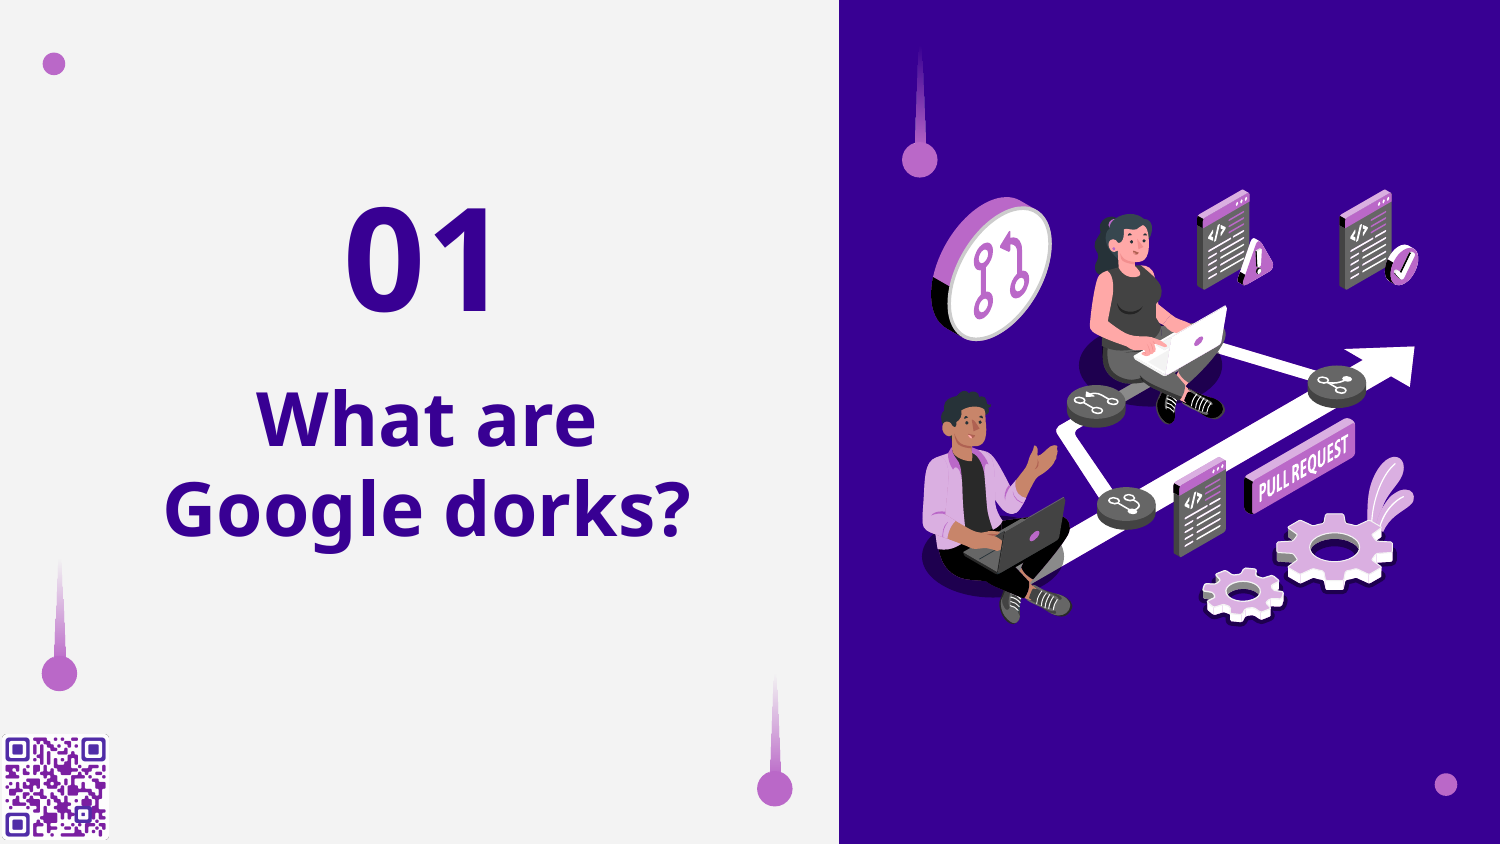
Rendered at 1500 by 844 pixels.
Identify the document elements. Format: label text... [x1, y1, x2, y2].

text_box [901, 18, 938, 178]
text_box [921, 189, 1419, 627]
title 01 [319, 147, 533, 361]
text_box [756, 647, 793, 807]
title What are Google dorks? [134, 321, 720, 567]
picture [2, 734, 109, 841]
